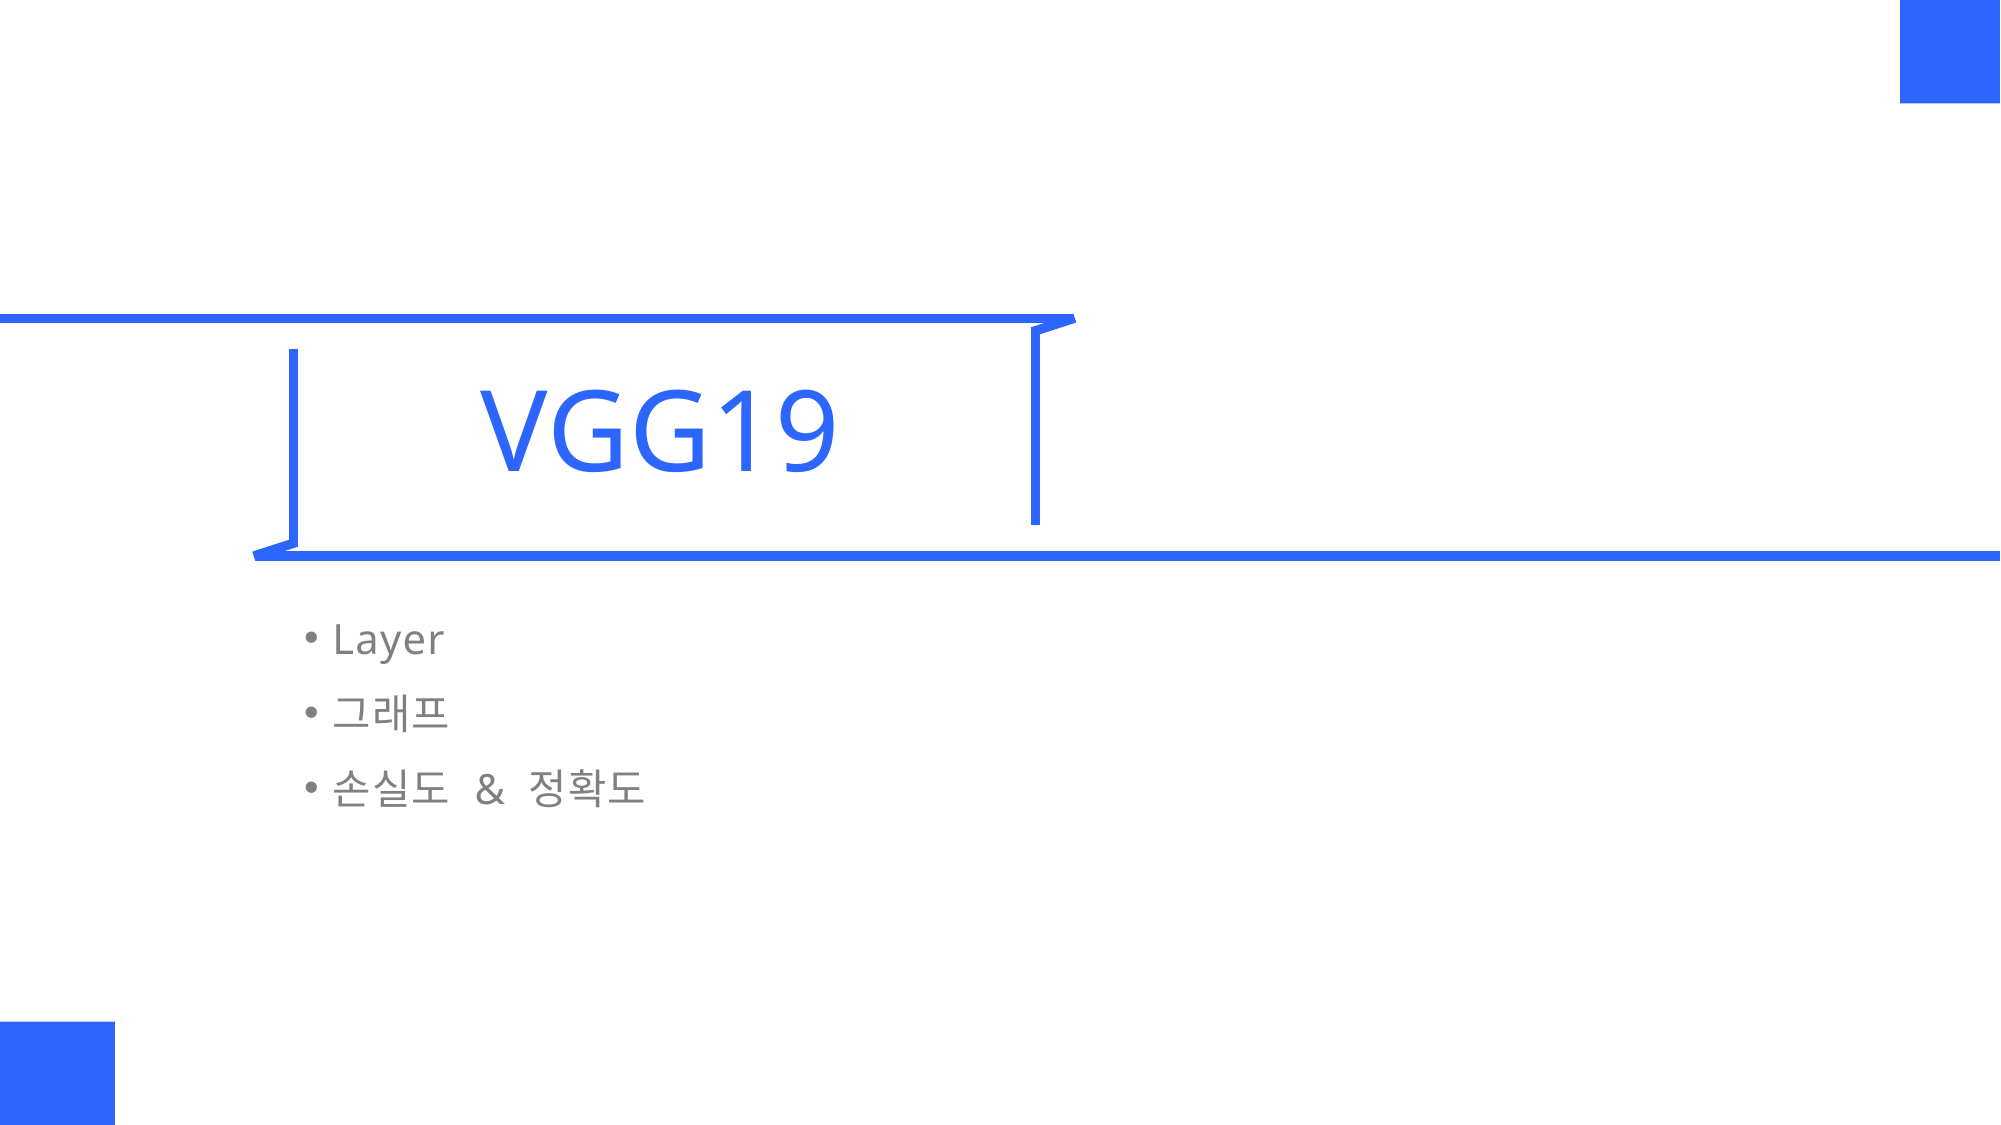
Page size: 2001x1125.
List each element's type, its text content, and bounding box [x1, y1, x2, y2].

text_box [0, 317, 1075, 526]
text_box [253, 348, 2000, 556]
text_box [1899, 0, 2000, 104]
text_box [0, 1021, 116, 1125]
text_box Layer 그래프 손실도 & 정확도 [289, 580, 1293, 820]
